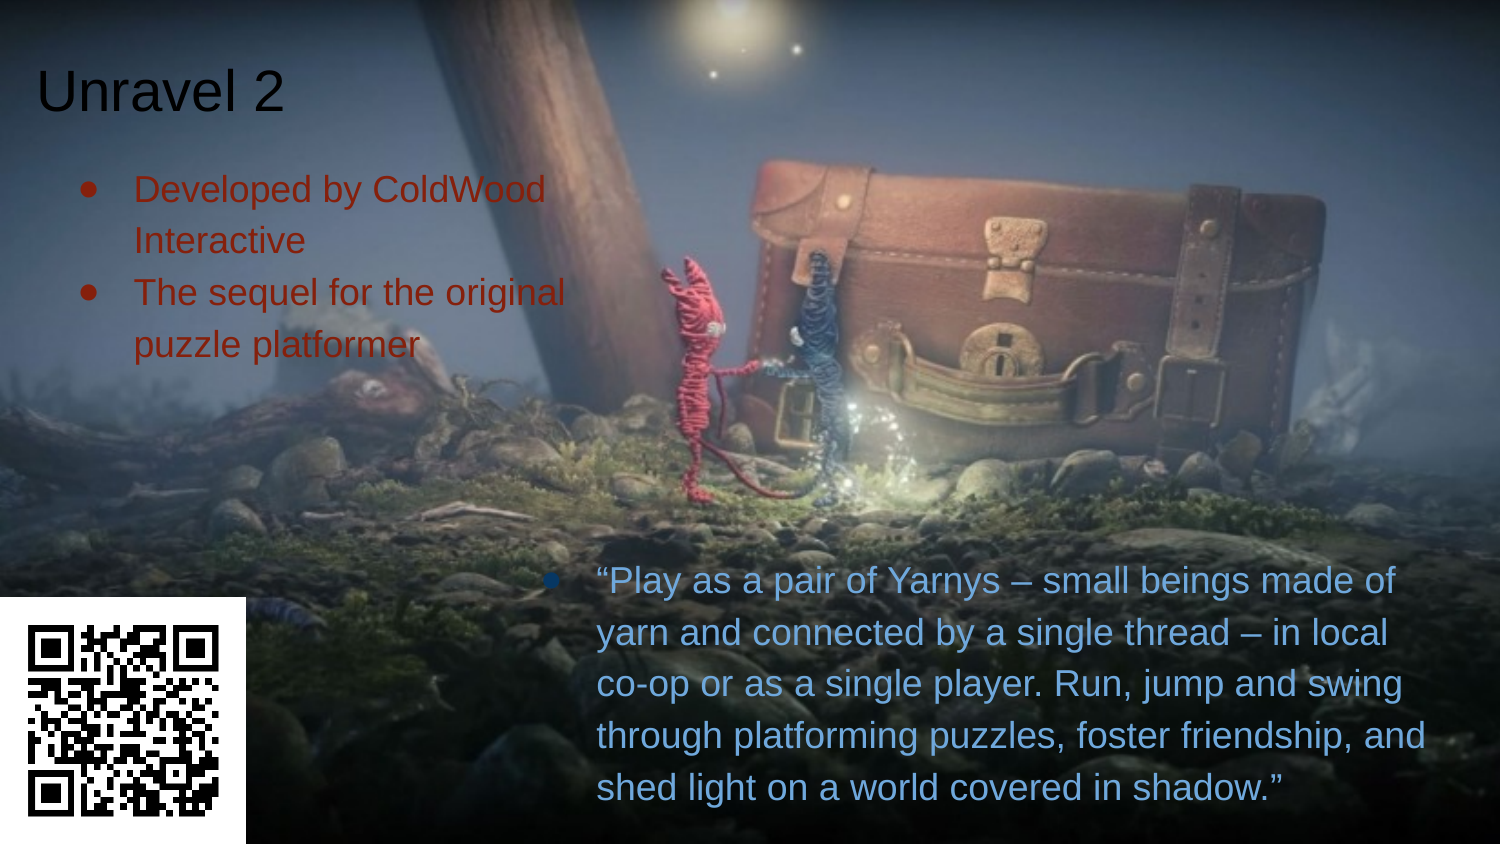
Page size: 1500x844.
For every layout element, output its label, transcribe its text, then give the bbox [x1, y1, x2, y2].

list Developed by ColdWood Interactive The sequel for the original puzzle platformer [43, 143, 636, 598]
text_box “Play as a pair of Yarnys – small beings made of yarn and connected by a single thread – in local co-op or as a single player. Run, jump and swing through platforming puzzles, foster friendship, and shed light on a world covered in shadow.” [506, 534, 1463, 844]
title Unravel 2 [21, 38, 1419, 133]
picture [0, 0, 1500, 844]
